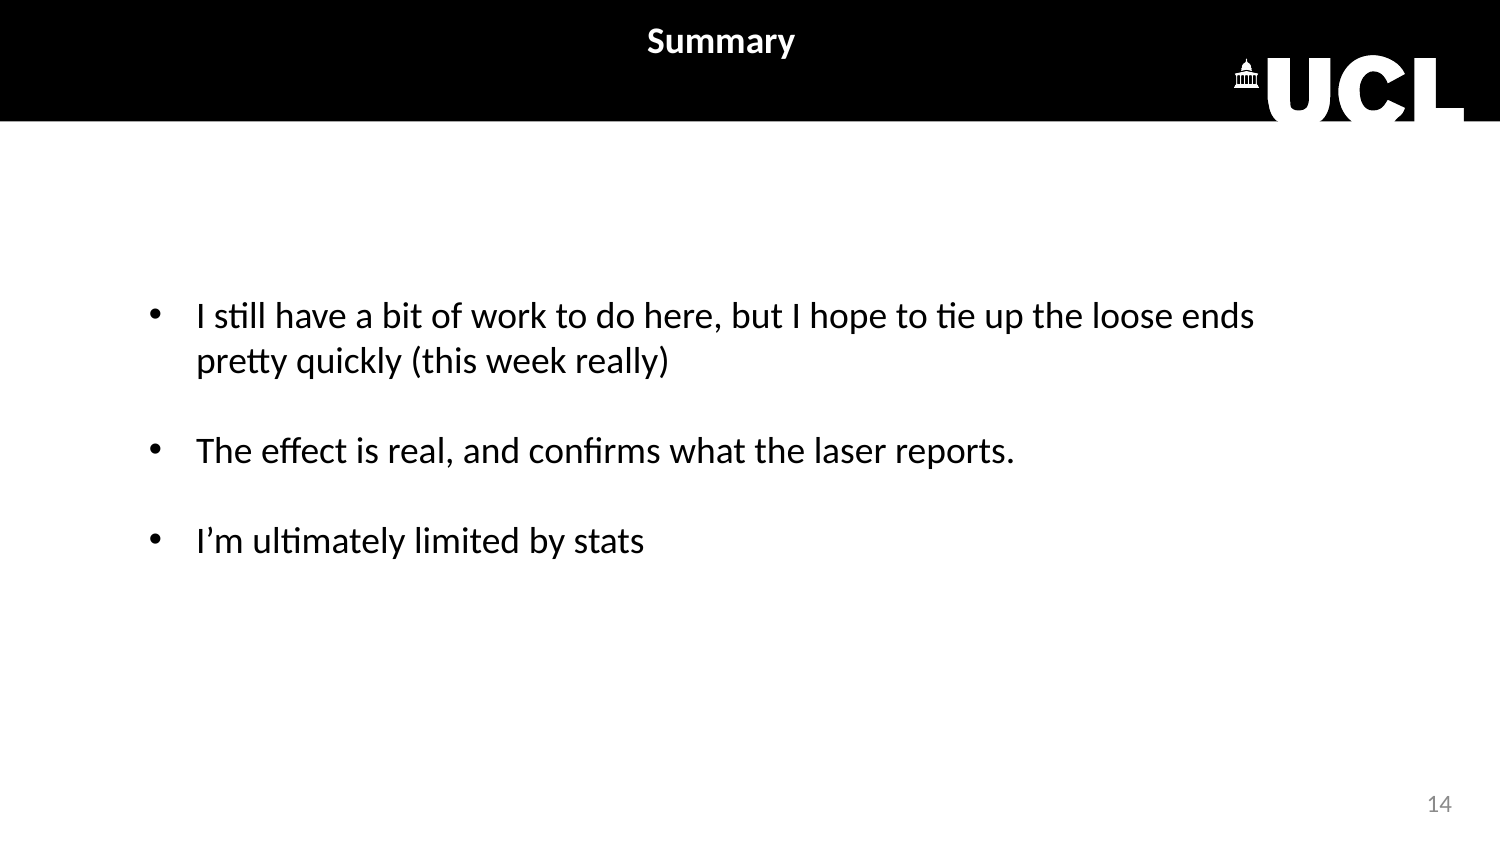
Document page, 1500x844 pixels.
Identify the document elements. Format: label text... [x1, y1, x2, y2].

slide_number 13 [1129, 780, 1468, 826]
picture [1234, 58, 1259, 88]
text_box I still have a bit of work to do here, but I hope to tie up the loose ends pretty quickly (this week really) The effect is real, and confirms what the laser reports. I’m ultimately limited by stats [134, 283, 1366, 614]
text_box Summary [263, 8, 1180, 69]
